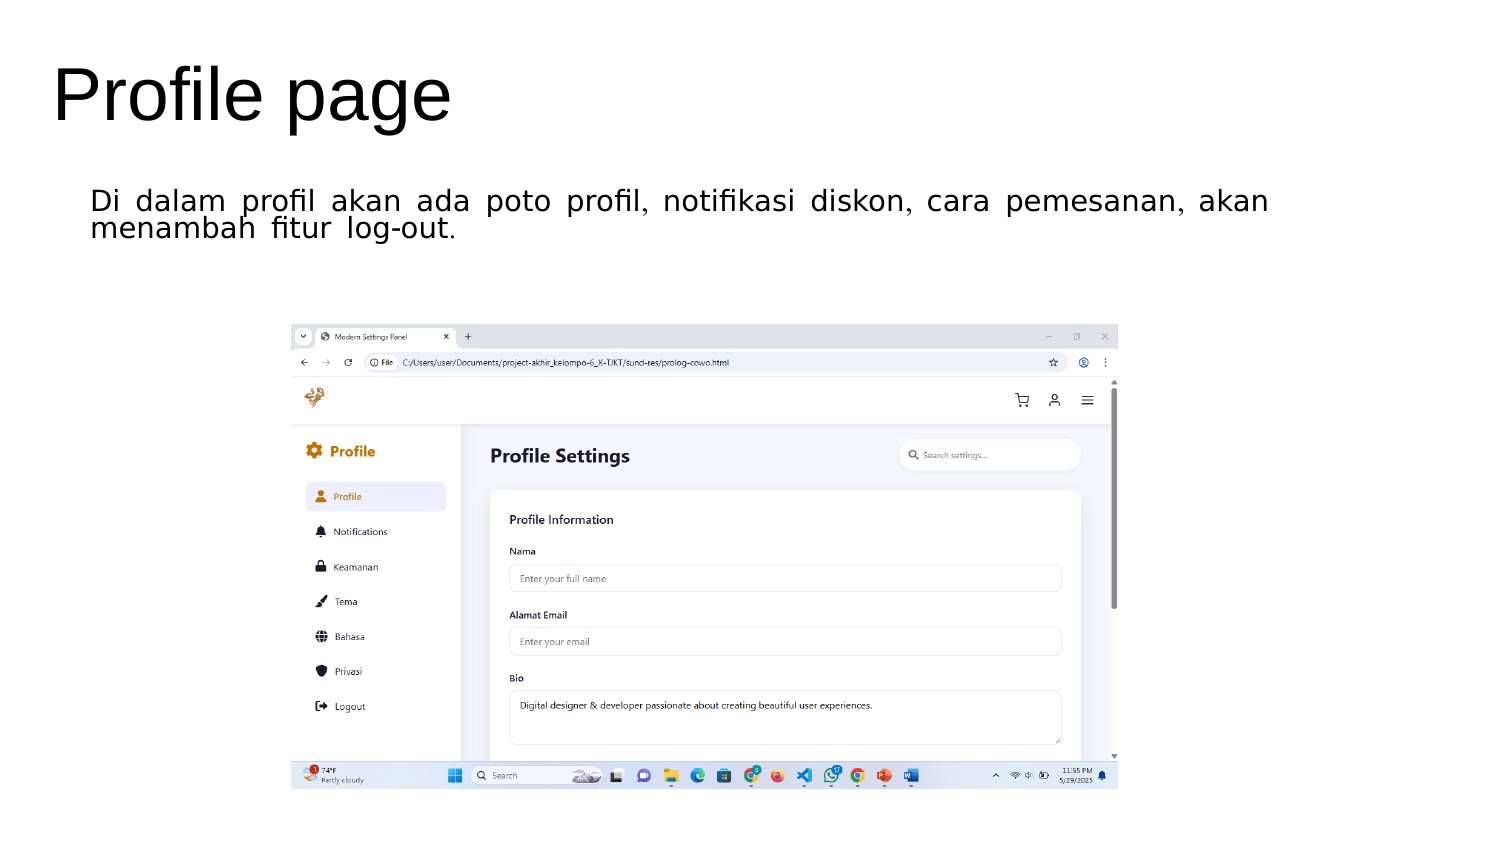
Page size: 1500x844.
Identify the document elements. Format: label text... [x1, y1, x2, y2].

title Profile page [37, 37, 1425, 152]
picture [291, 324, 1118, 790]
subtitle Di dalam profil akan ada poto profil, notifikasi diskon, cara pemesanan, akan menambah fitur log-out. [37, 176, 1425, 789]
